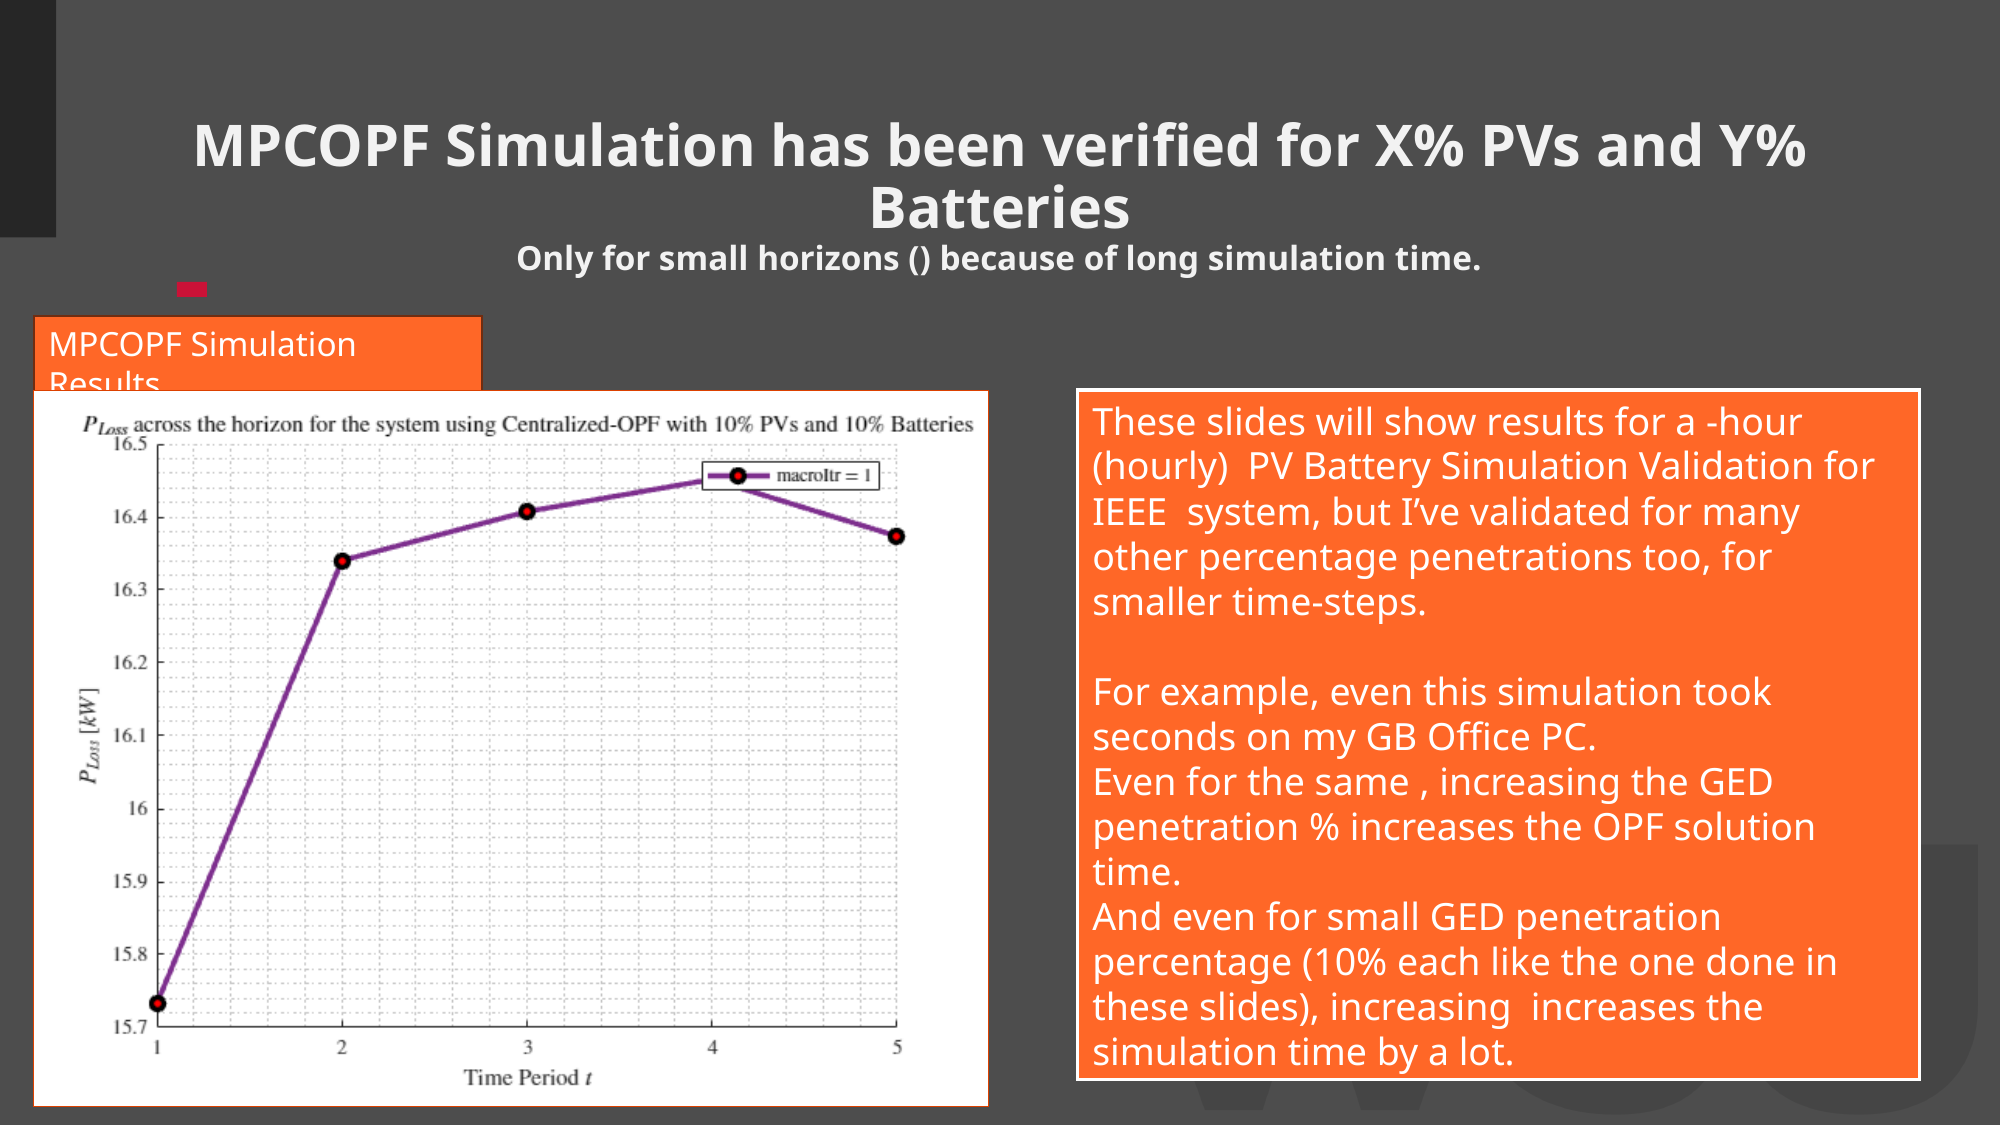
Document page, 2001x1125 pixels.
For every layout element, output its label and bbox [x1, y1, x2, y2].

text_box [69, 333, 75, 355]
text_box [52, 333, 69, 355]
picture [33, 390, 989, 1107]
picture [1109, 840, 1979, 1115]
